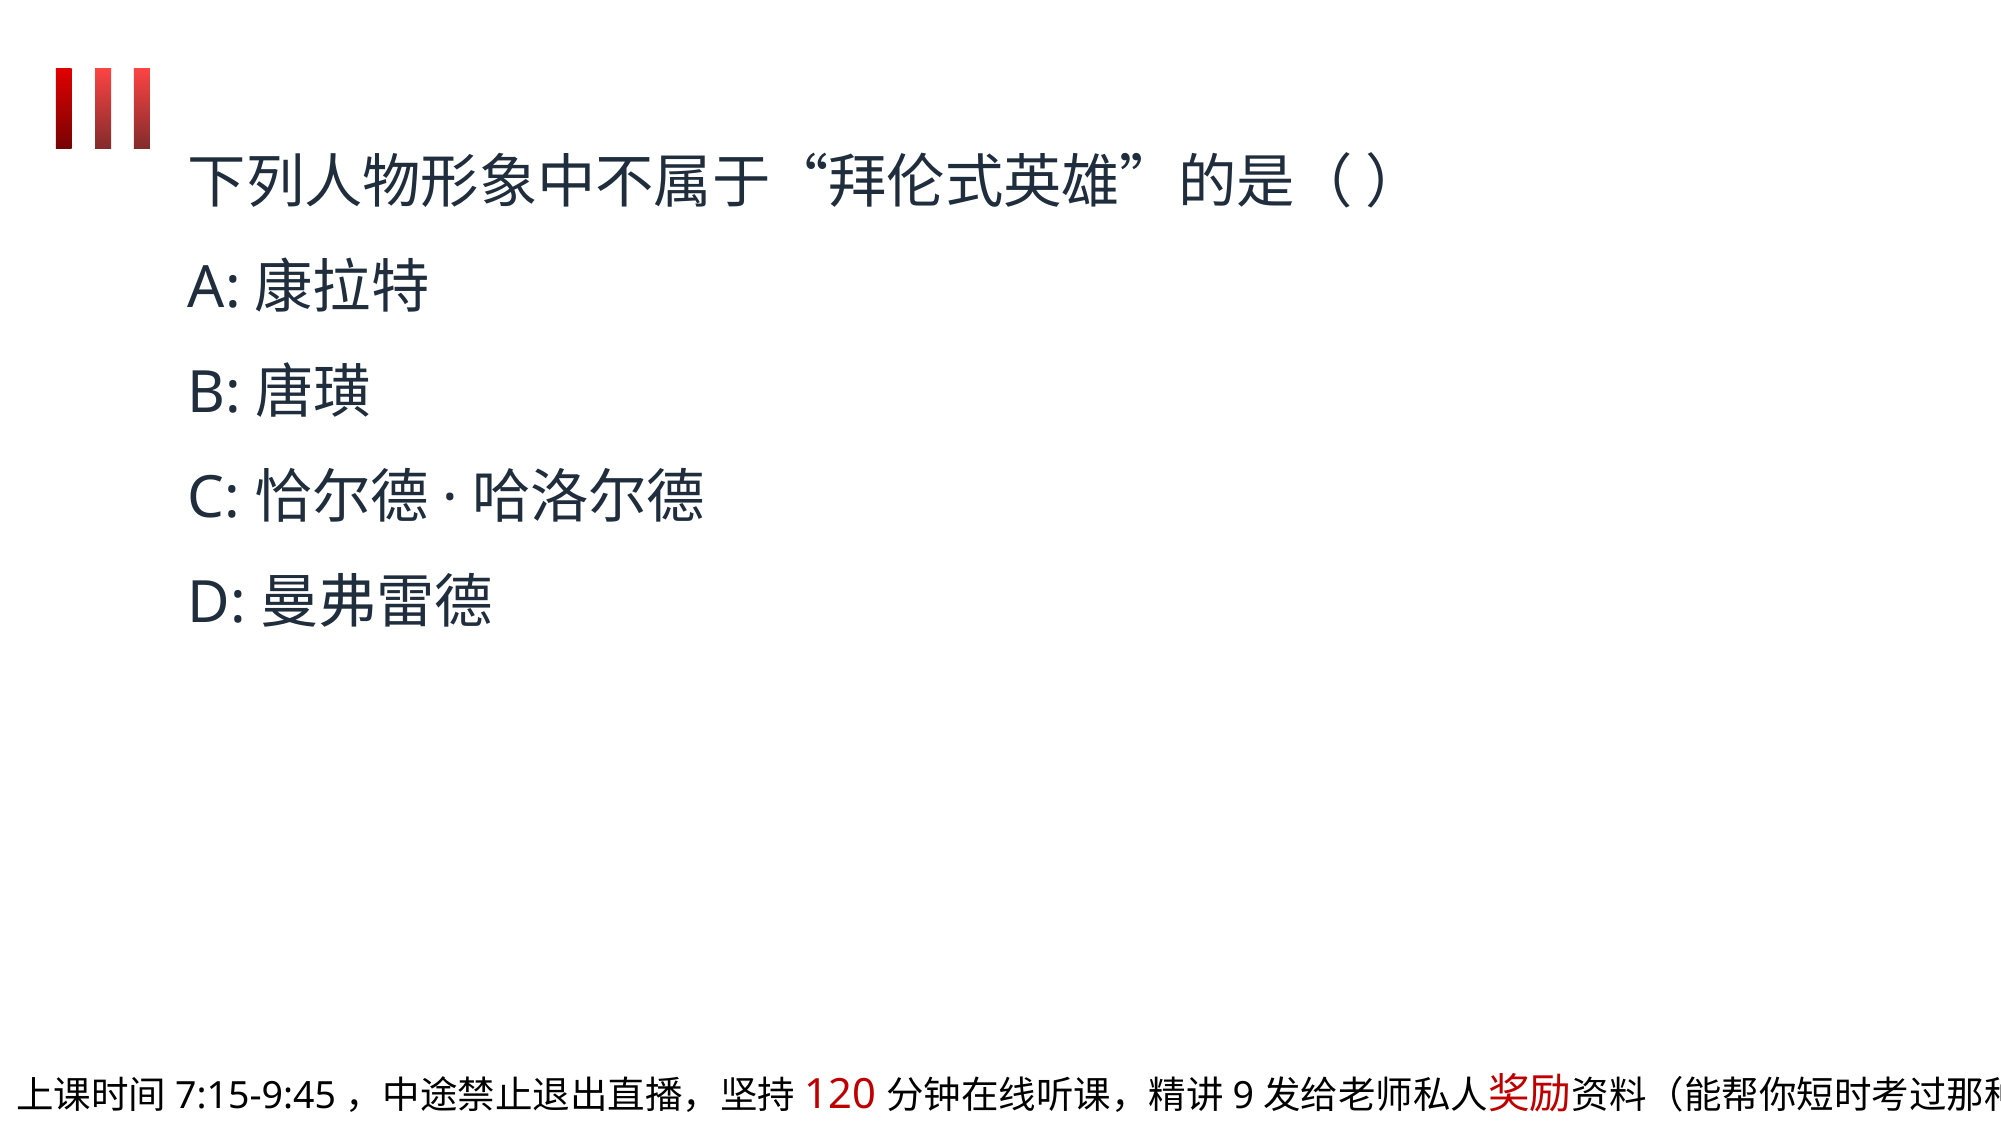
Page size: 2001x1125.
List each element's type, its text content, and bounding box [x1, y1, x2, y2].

text_box 下列人物形象中不属于“拜伦式英雄”的是（ ） A:康拉特 B:唐璜 C:恰尔德·哈洛尔德 D:曼弗雷德 [173, 101, 1721, 642]
